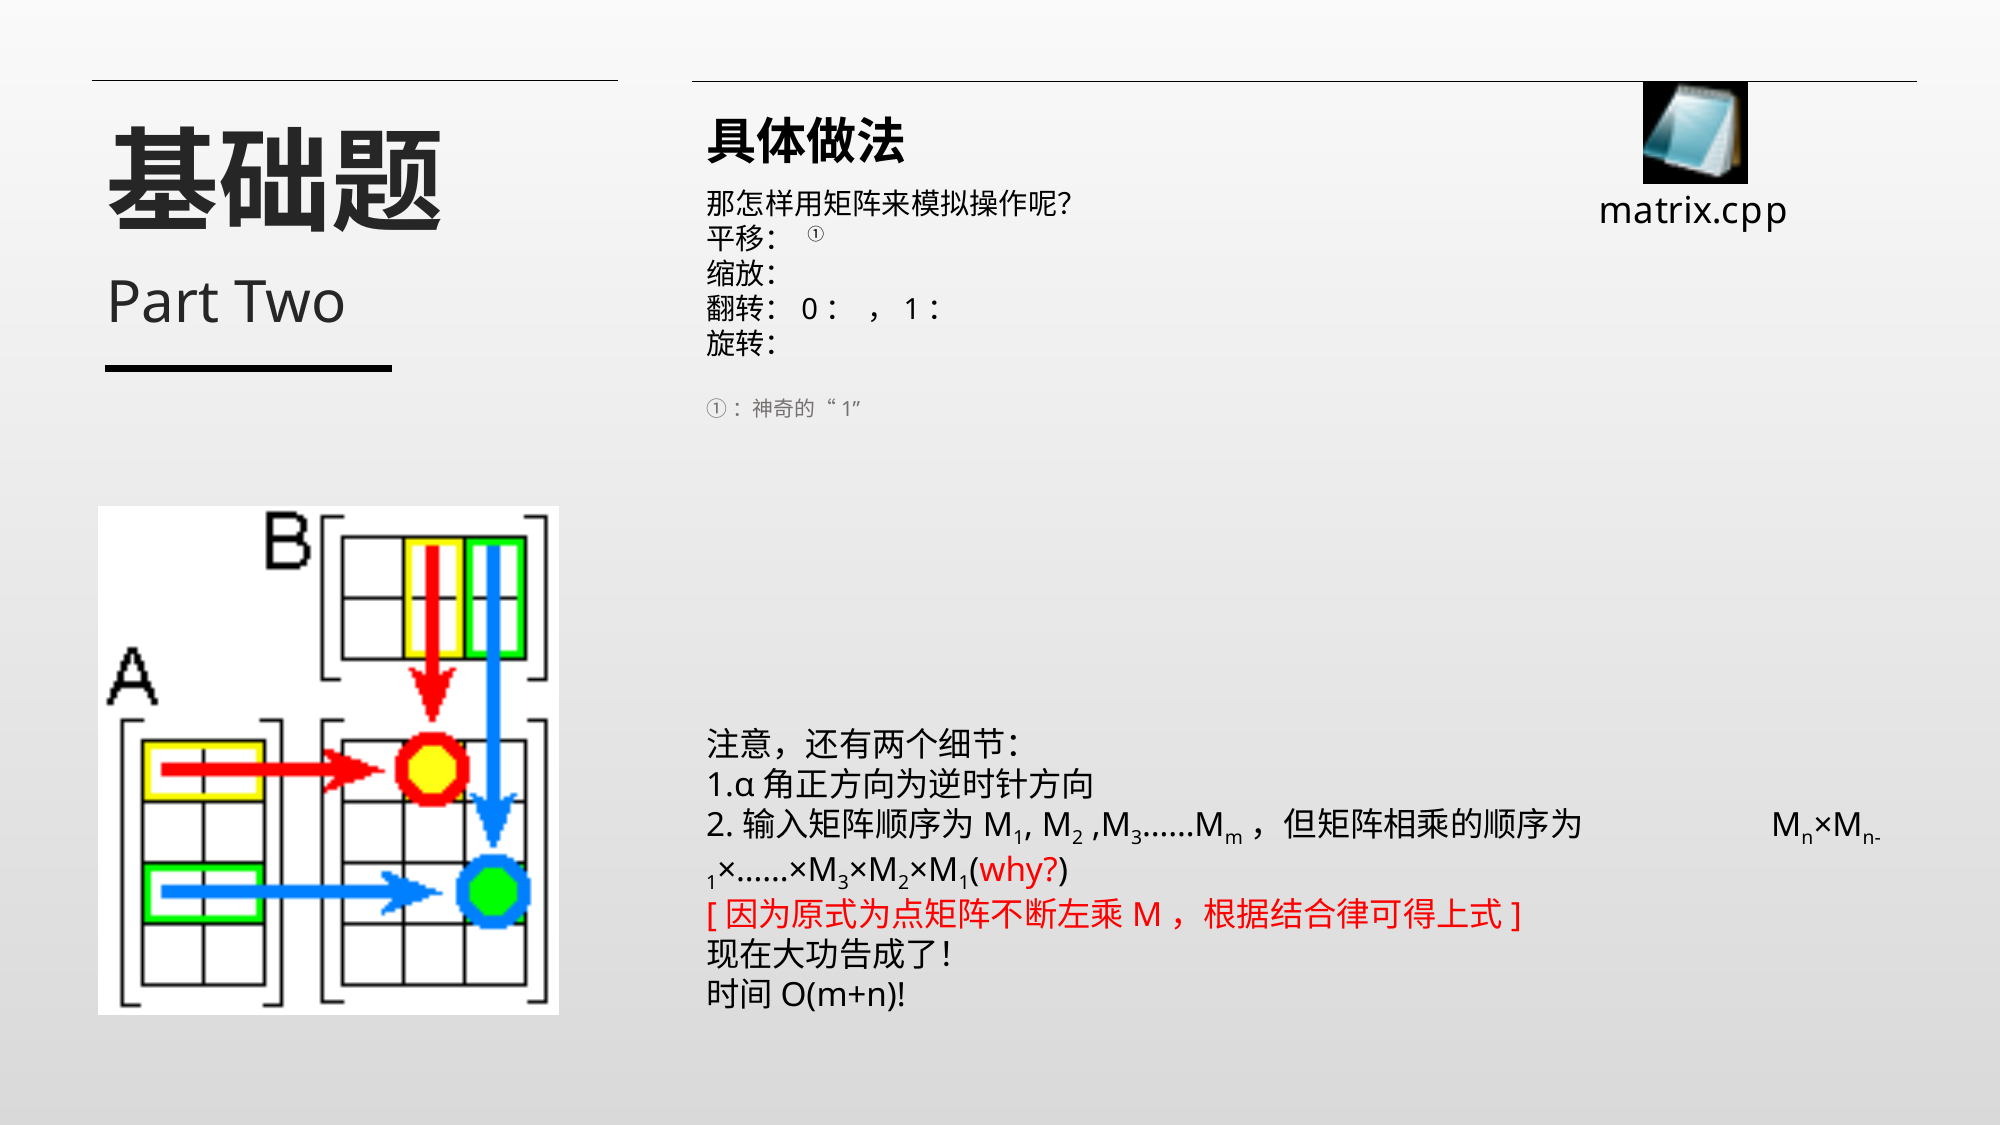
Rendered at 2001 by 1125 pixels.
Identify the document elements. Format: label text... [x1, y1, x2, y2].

picture [98, 506, 559, 1015]
list Part Two [91, 265, 610, 343]
list 基础题 [91, 118, 610, 264]
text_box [691, 102, 1899, 678]
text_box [1574, 81, 1817, 255]
text_box 注意，还有两个细节： 1.α角正方向为逆时针方向 2.输入矩阵顺序为M1, M2 ,M3……Mm，但矩阵相乘的顺序为 Mn×Mn-1×……×M3×M2×M1(why?) [因为原式为点矩阵不断左乘M，根据结合律可得上式] 现在大功告成了！ 时间O(m+n)! [691, 715, 1899, 1021]
